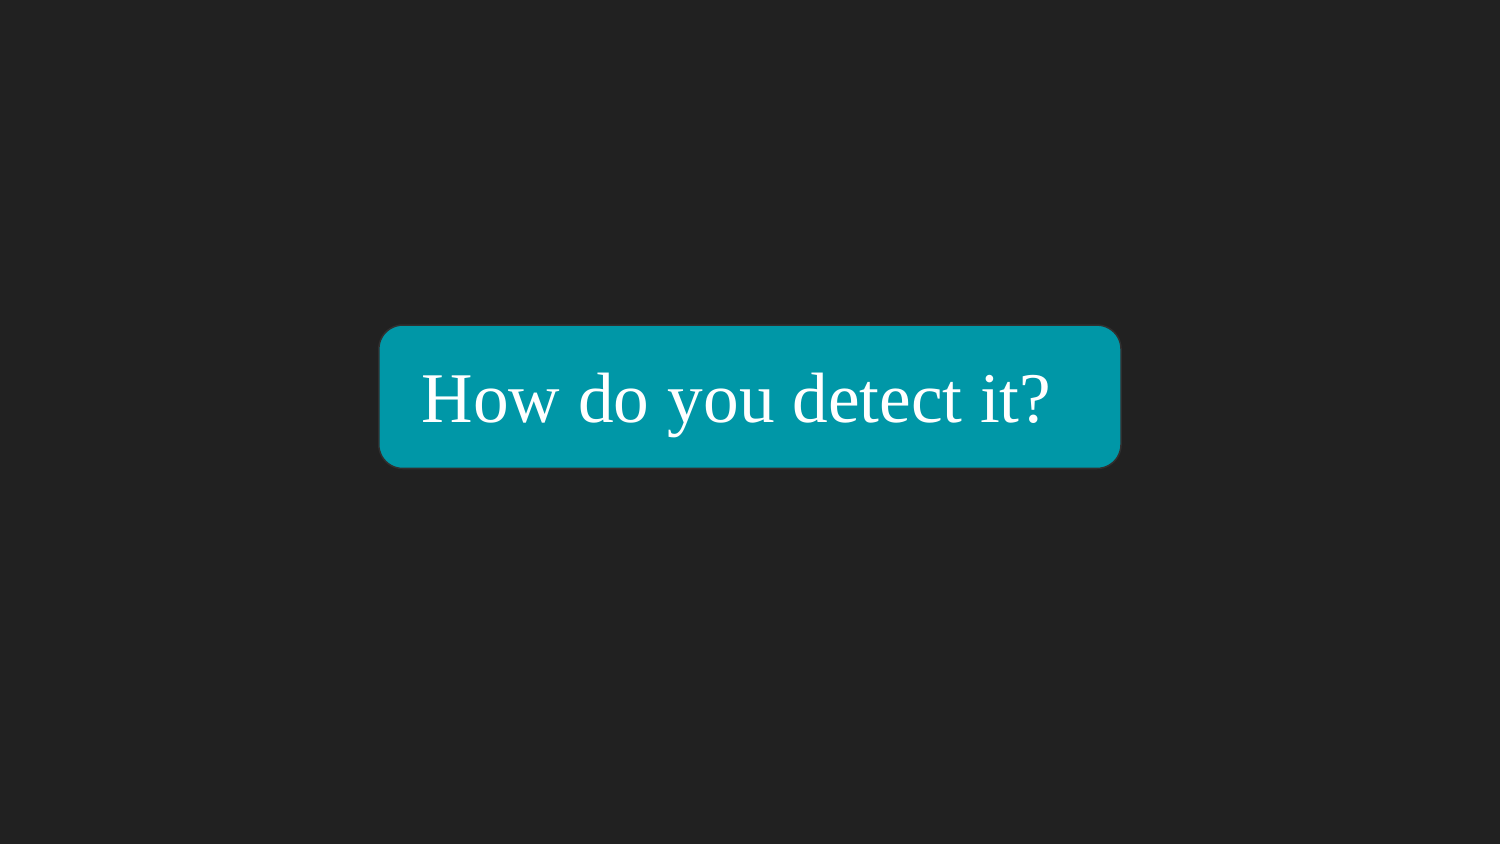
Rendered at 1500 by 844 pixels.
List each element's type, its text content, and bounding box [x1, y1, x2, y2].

text_box [378, 325, 1122, 469]
title How do you detect it? [406, 335, 1094, 430]
